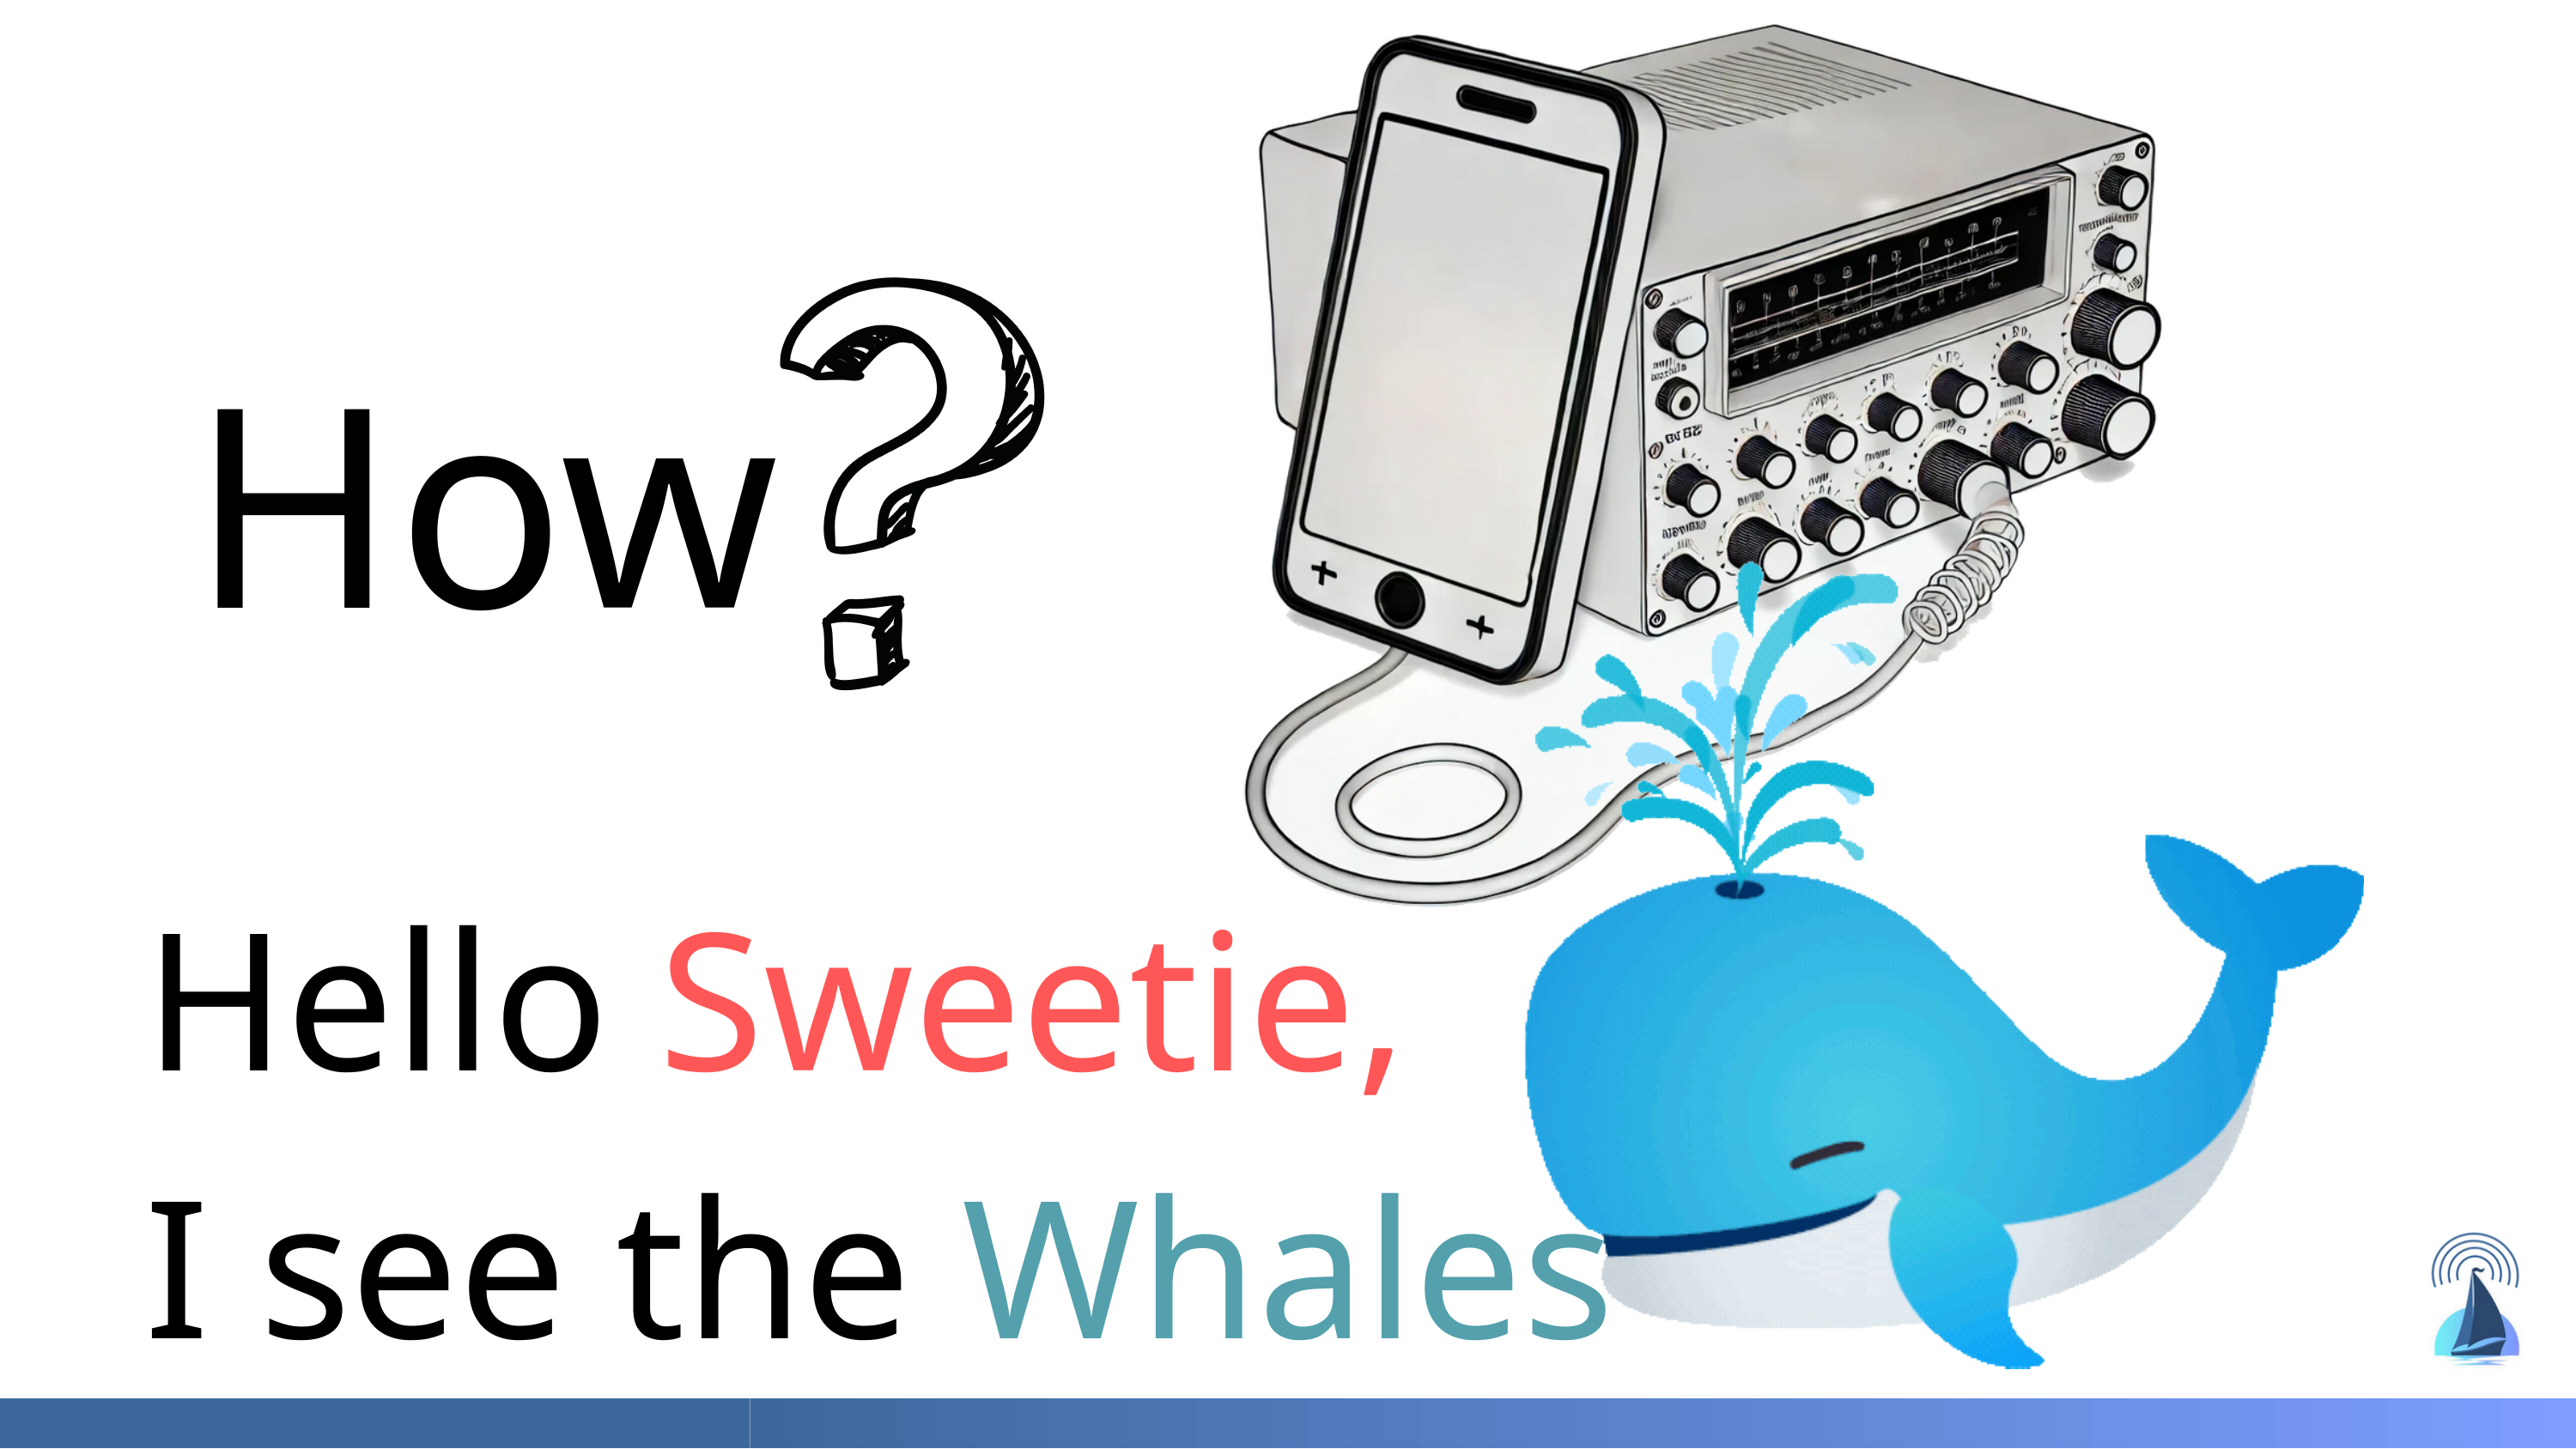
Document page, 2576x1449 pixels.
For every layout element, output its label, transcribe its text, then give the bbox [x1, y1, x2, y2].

text_box [780, 276, 1049, 691]
picture [1369, 373, 2365, 1222]
text_box [1200, 0, 2200, 841]
text_box How [189, 274, 781, 664]
text_box Hello Sweetie, I see the Whales [144, 841, 1365, 1220]
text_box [0, 1222, 2576, 1449]
